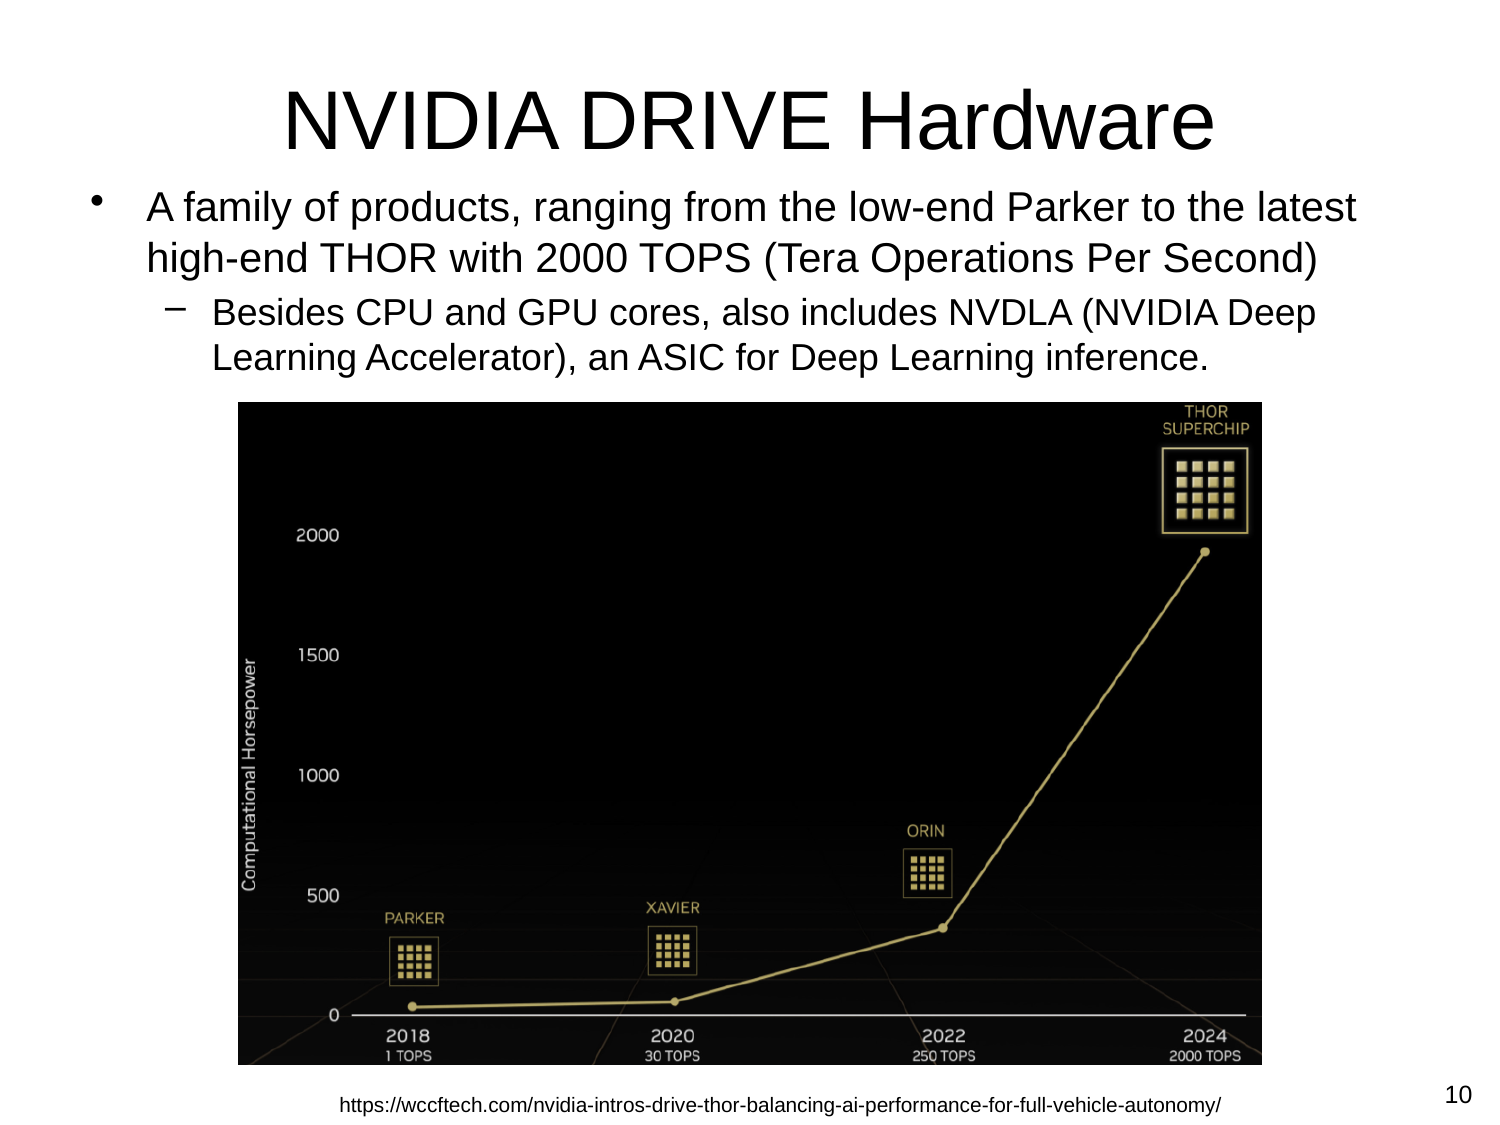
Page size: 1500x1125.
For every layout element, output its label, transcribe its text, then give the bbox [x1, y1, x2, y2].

slide_number 10 [1137, 1070, 1488, 1112]
picture [238, 401, 1262, 1065]
title NVIDIA DRIVE Hardware [74, 44, 1426, 172]
list A family of products, ranging from the low-end Parker to the latest high-end THOR with 2000 TOPS (Tera Operations Per Second) Besides CPU and GPU cores, also includes NVDLA (NVIDIA Deep Learning Accelerator), an ASIC for Deep Learning inference. [74, 172, 1426, 466]
text_box https://wccftech.com/nvidia-intros-drive-thor-balancing-ai-performance-for-full-vehicle-autonomy/ [324, 1084, 1294, 1125]
